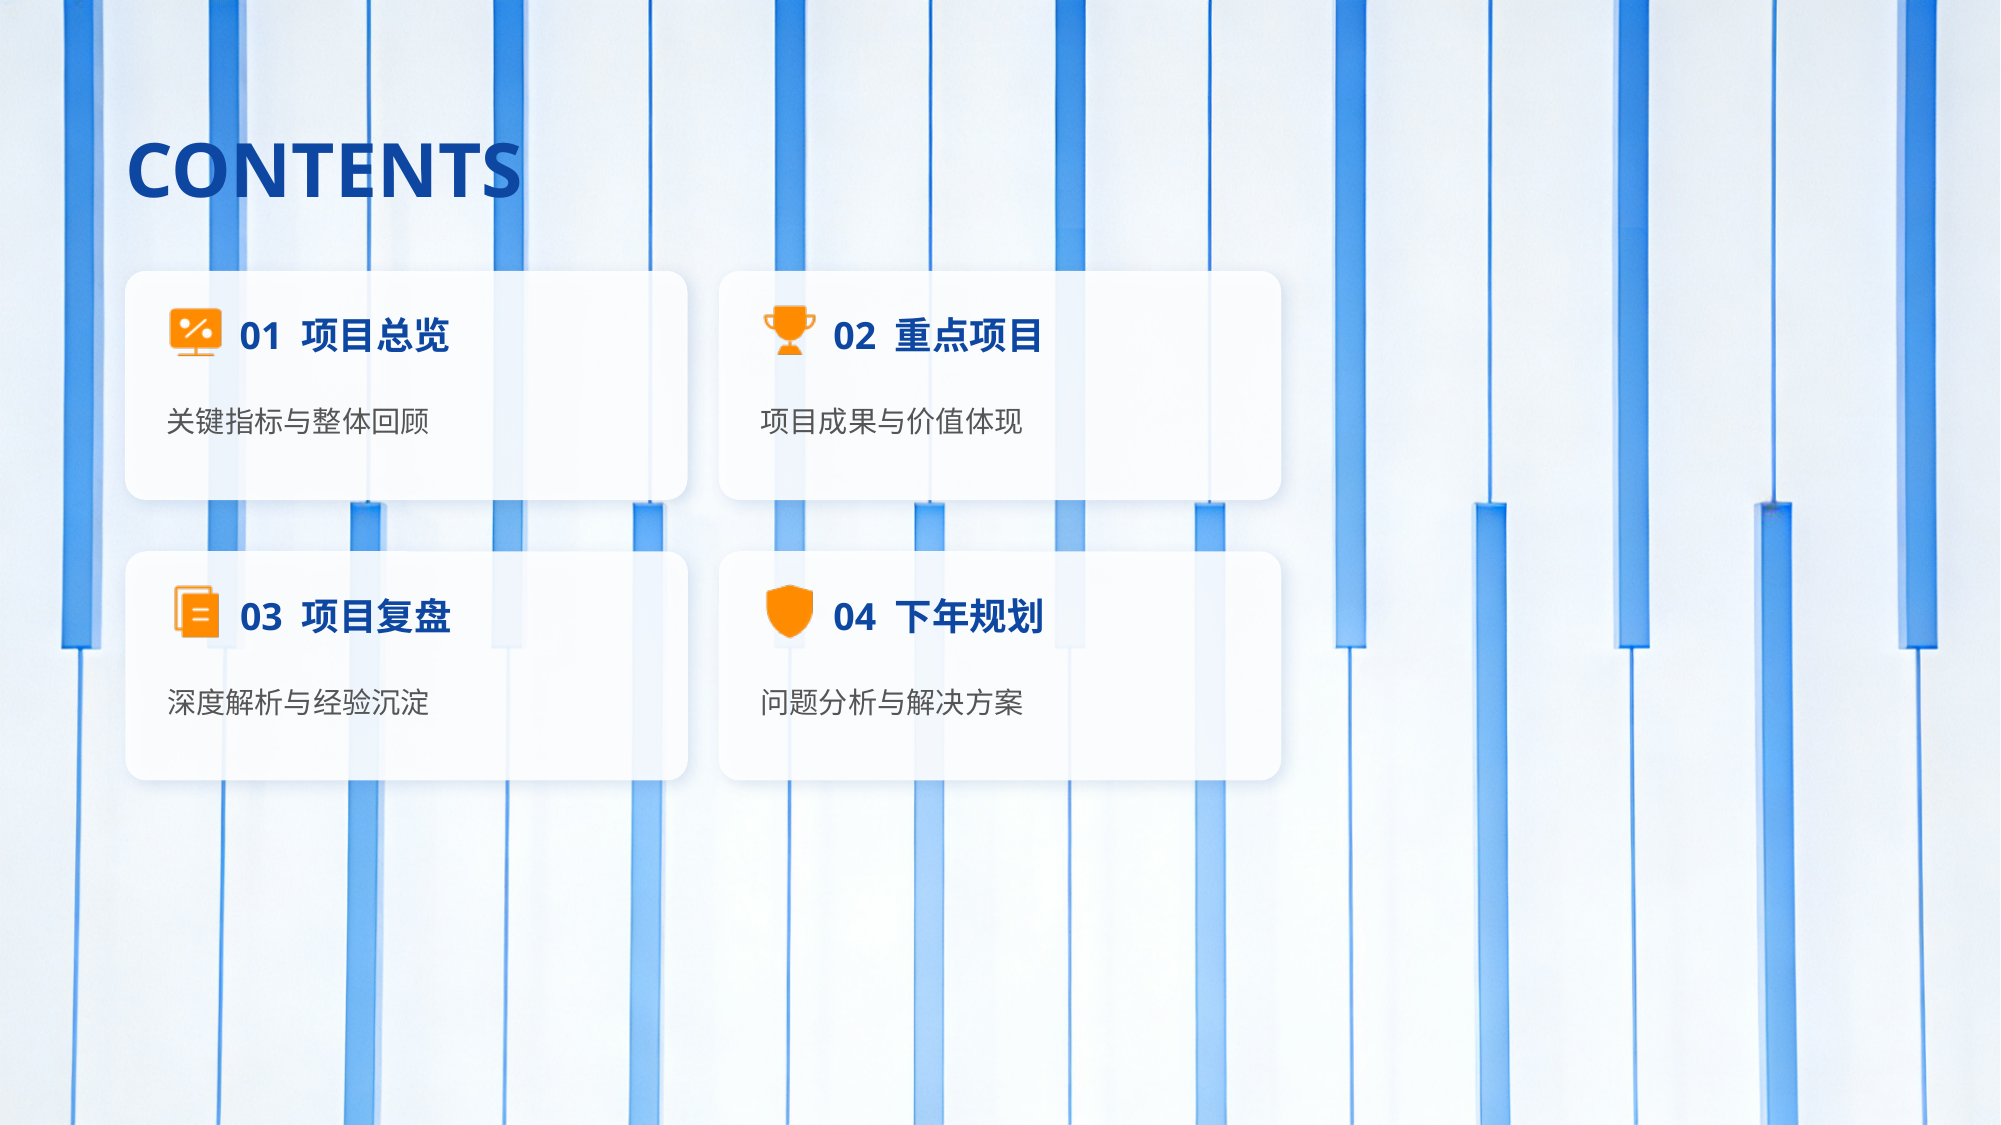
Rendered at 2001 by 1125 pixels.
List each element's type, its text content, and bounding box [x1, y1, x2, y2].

text_box 01 项目总览 [239, 295, 657, 363]
text_box [718, 551, 1282, 781]
text_box [124, 270, 688, 501]
text_box 项目成果与价值体现 [760, 364, 1240, 469]
text_box 02 重点项目 [833, 295, 1250, 363]
text_box 03 项目复盘 [240, 576, 657, 643]
text_box 关键指标与整体回顾 [166, 364, 646, 469]
text_box [718, 270, 1282, 501]
text_box [125, 551, 688, 781]
text_box 深度解析与经验沉淀 [167, 644, 647, 750]
text_box CONTENTS [125, 104, 750, 209]
text_box 04 下年规划 [833, 576, 1250, 643]
text_box 问题分析与解决方案 [760, 644, 1240, 750]
picture [0, 0, 2001, 1125]
